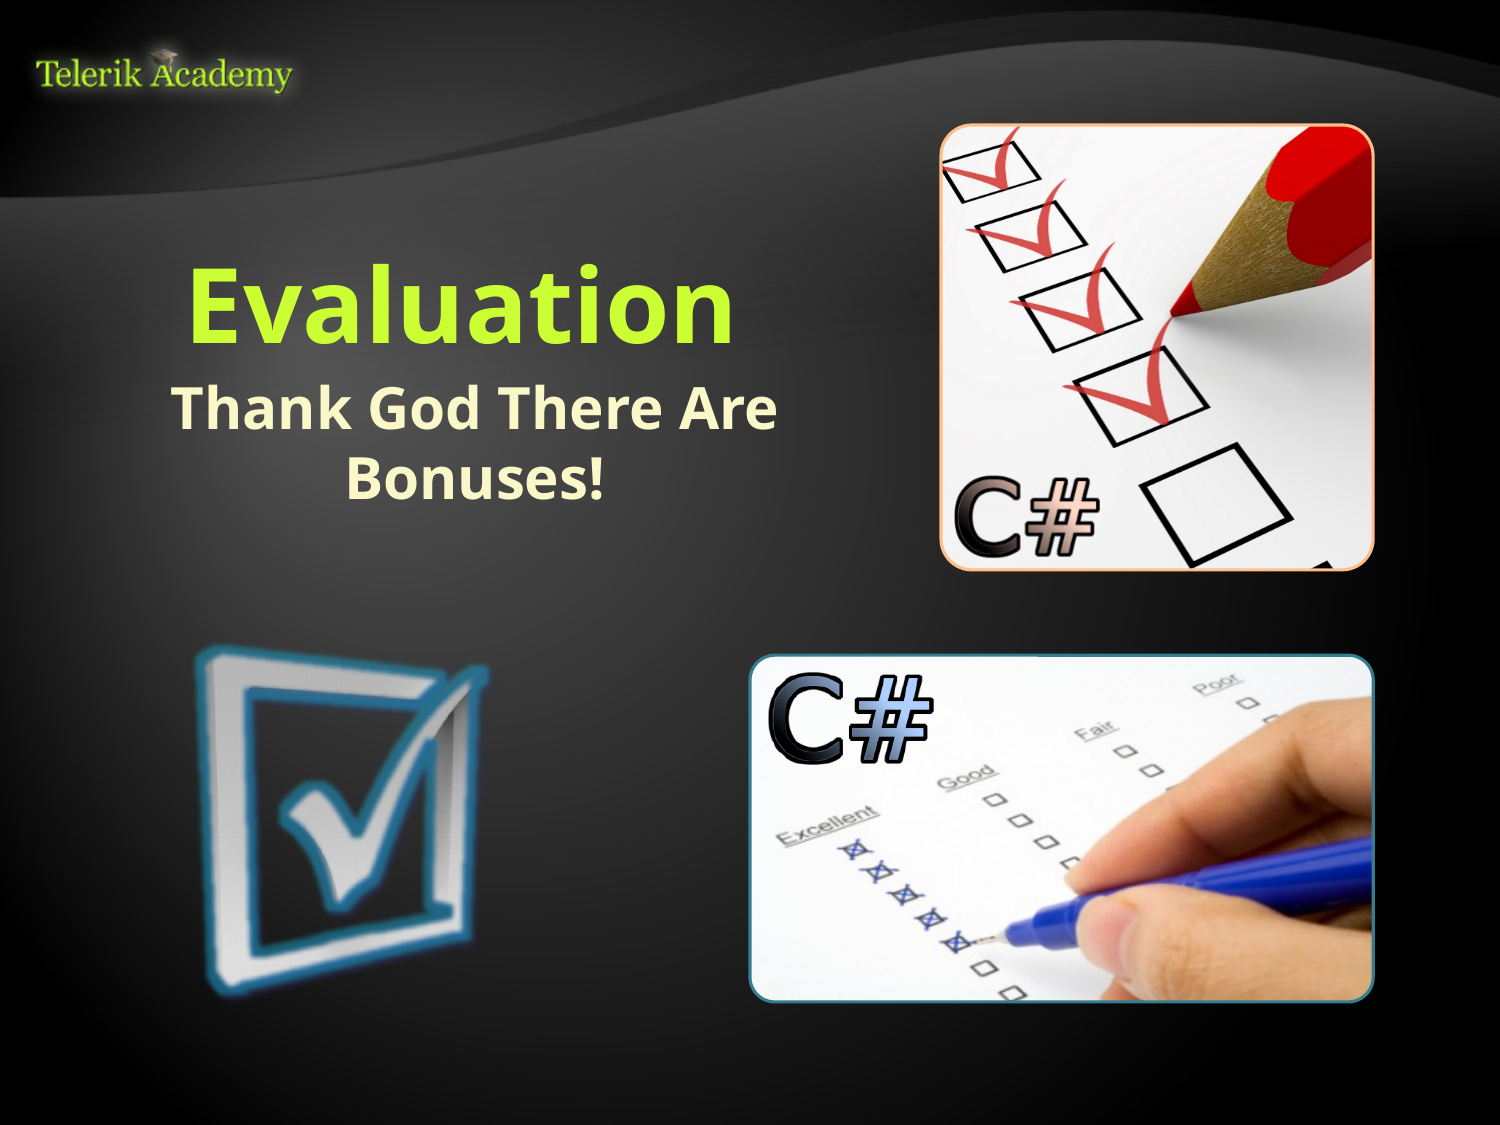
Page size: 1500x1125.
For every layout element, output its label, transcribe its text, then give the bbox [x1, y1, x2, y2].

picture [0, 0, 1500, 1125]
subtitle Thank God There Are Bonuses! [62, 394, 888, 488]
title Evaluation [62, 249, 888, 363]
